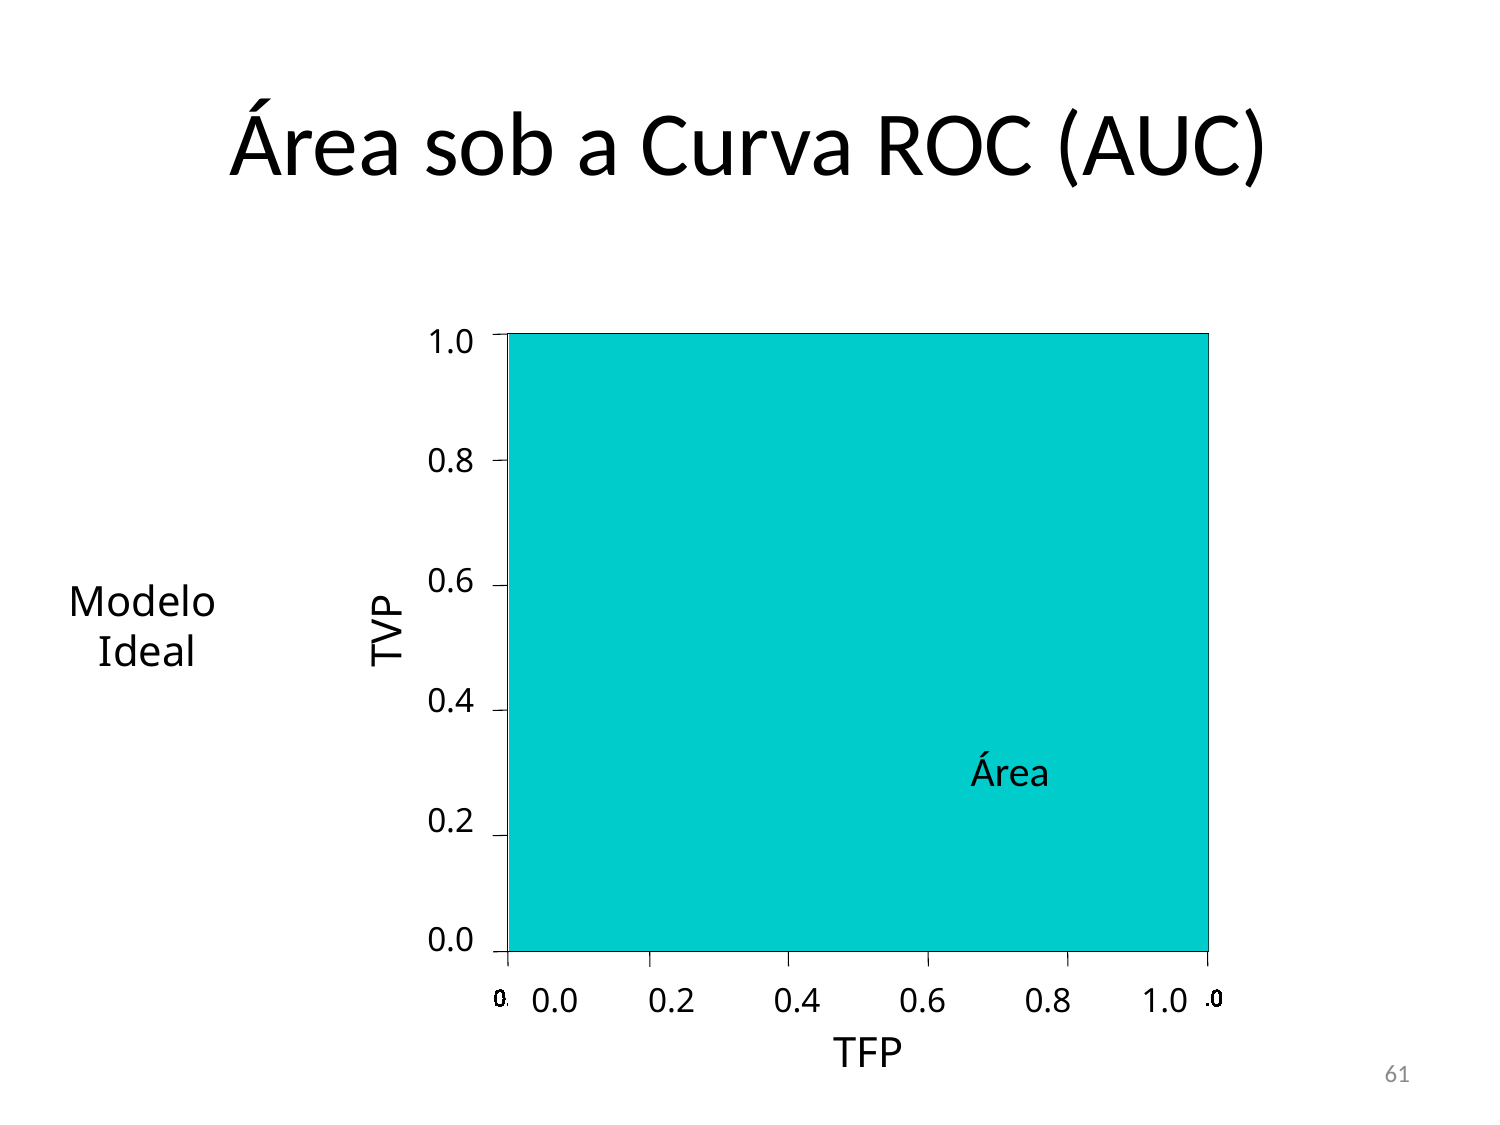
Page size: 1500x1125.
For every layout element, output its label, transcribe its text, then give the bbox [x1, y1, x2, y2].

text_box 1.0 0.8 0.6 0.4 0.2 0.0 [412, 312, 490, 966]
text_box [494, 989, 506, 1007]
text_box 0.0 0.2 0.4 0.6 0.8 1.0 [508, 971, 1205, 1027]
slide_number 61 [1074, 1042, 1425, 1103]
text_box TFP [599, 1018, 1138, 1084]
title Área sob a Curva ROC (AUC) [75, 45, 1425, 233]
text_box Modelo Ideal [53, 567, 243, 683]
text_box [1211, 989, 1222, 1007]
text_box [509, 334, 1209, 951]
text_box TVP [351, 421, 419, 840]
